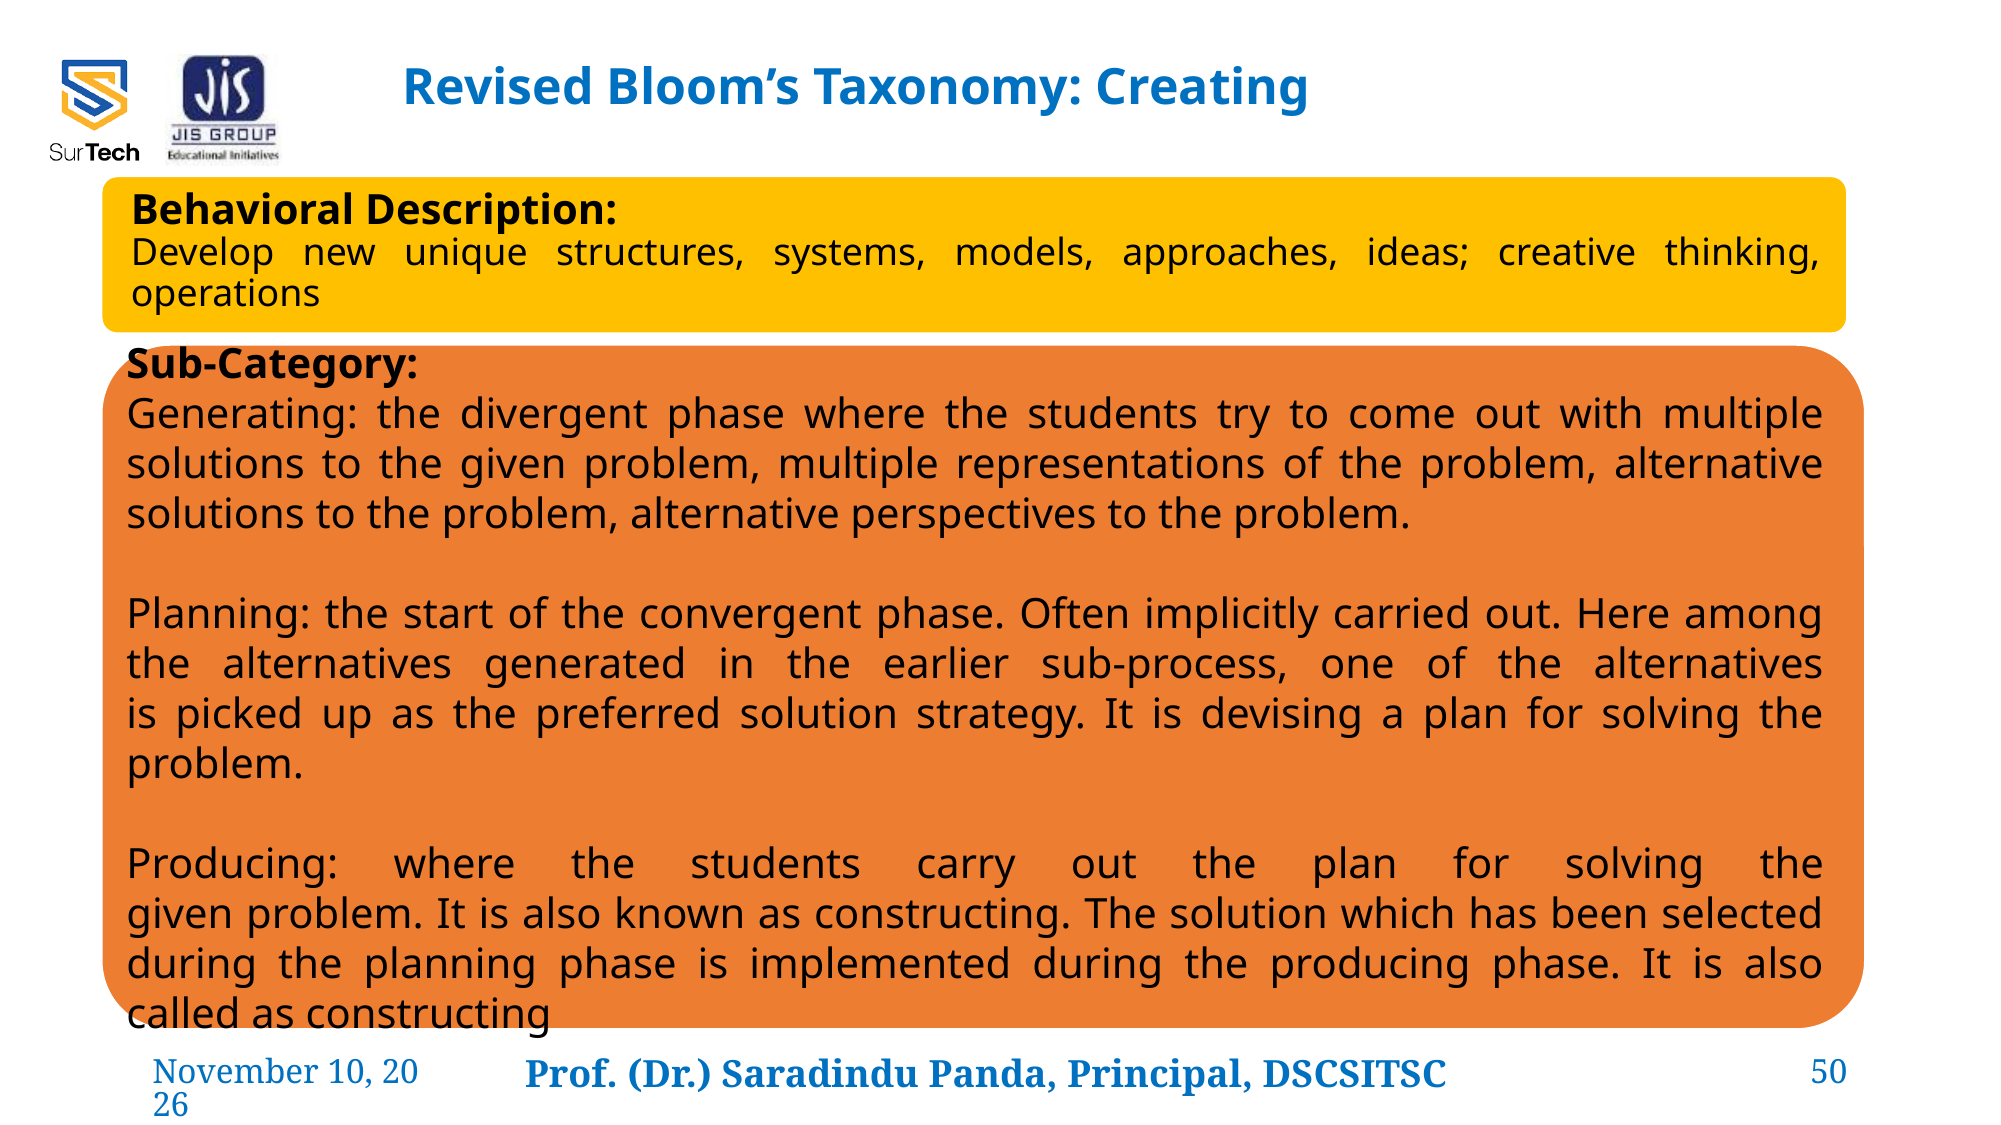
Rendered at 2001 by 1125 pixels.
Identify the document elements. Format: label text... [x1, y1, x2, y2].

picture [23, 39, 282, 181]
slide_number 50 [1644, 1042, 1863, 1103]
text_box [101, 344, 1866, 1030]
title Revised Bloom’s Taxonomy: Creating [387, 50, 1893, 123]
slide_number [137, 1042, 436, 1103]
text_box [101, 176, 1848, 334]
footer Prof. (Dr.) Saradindu Panda, Principal, DSCSITSC [510, 1042, 1533, 1103]
